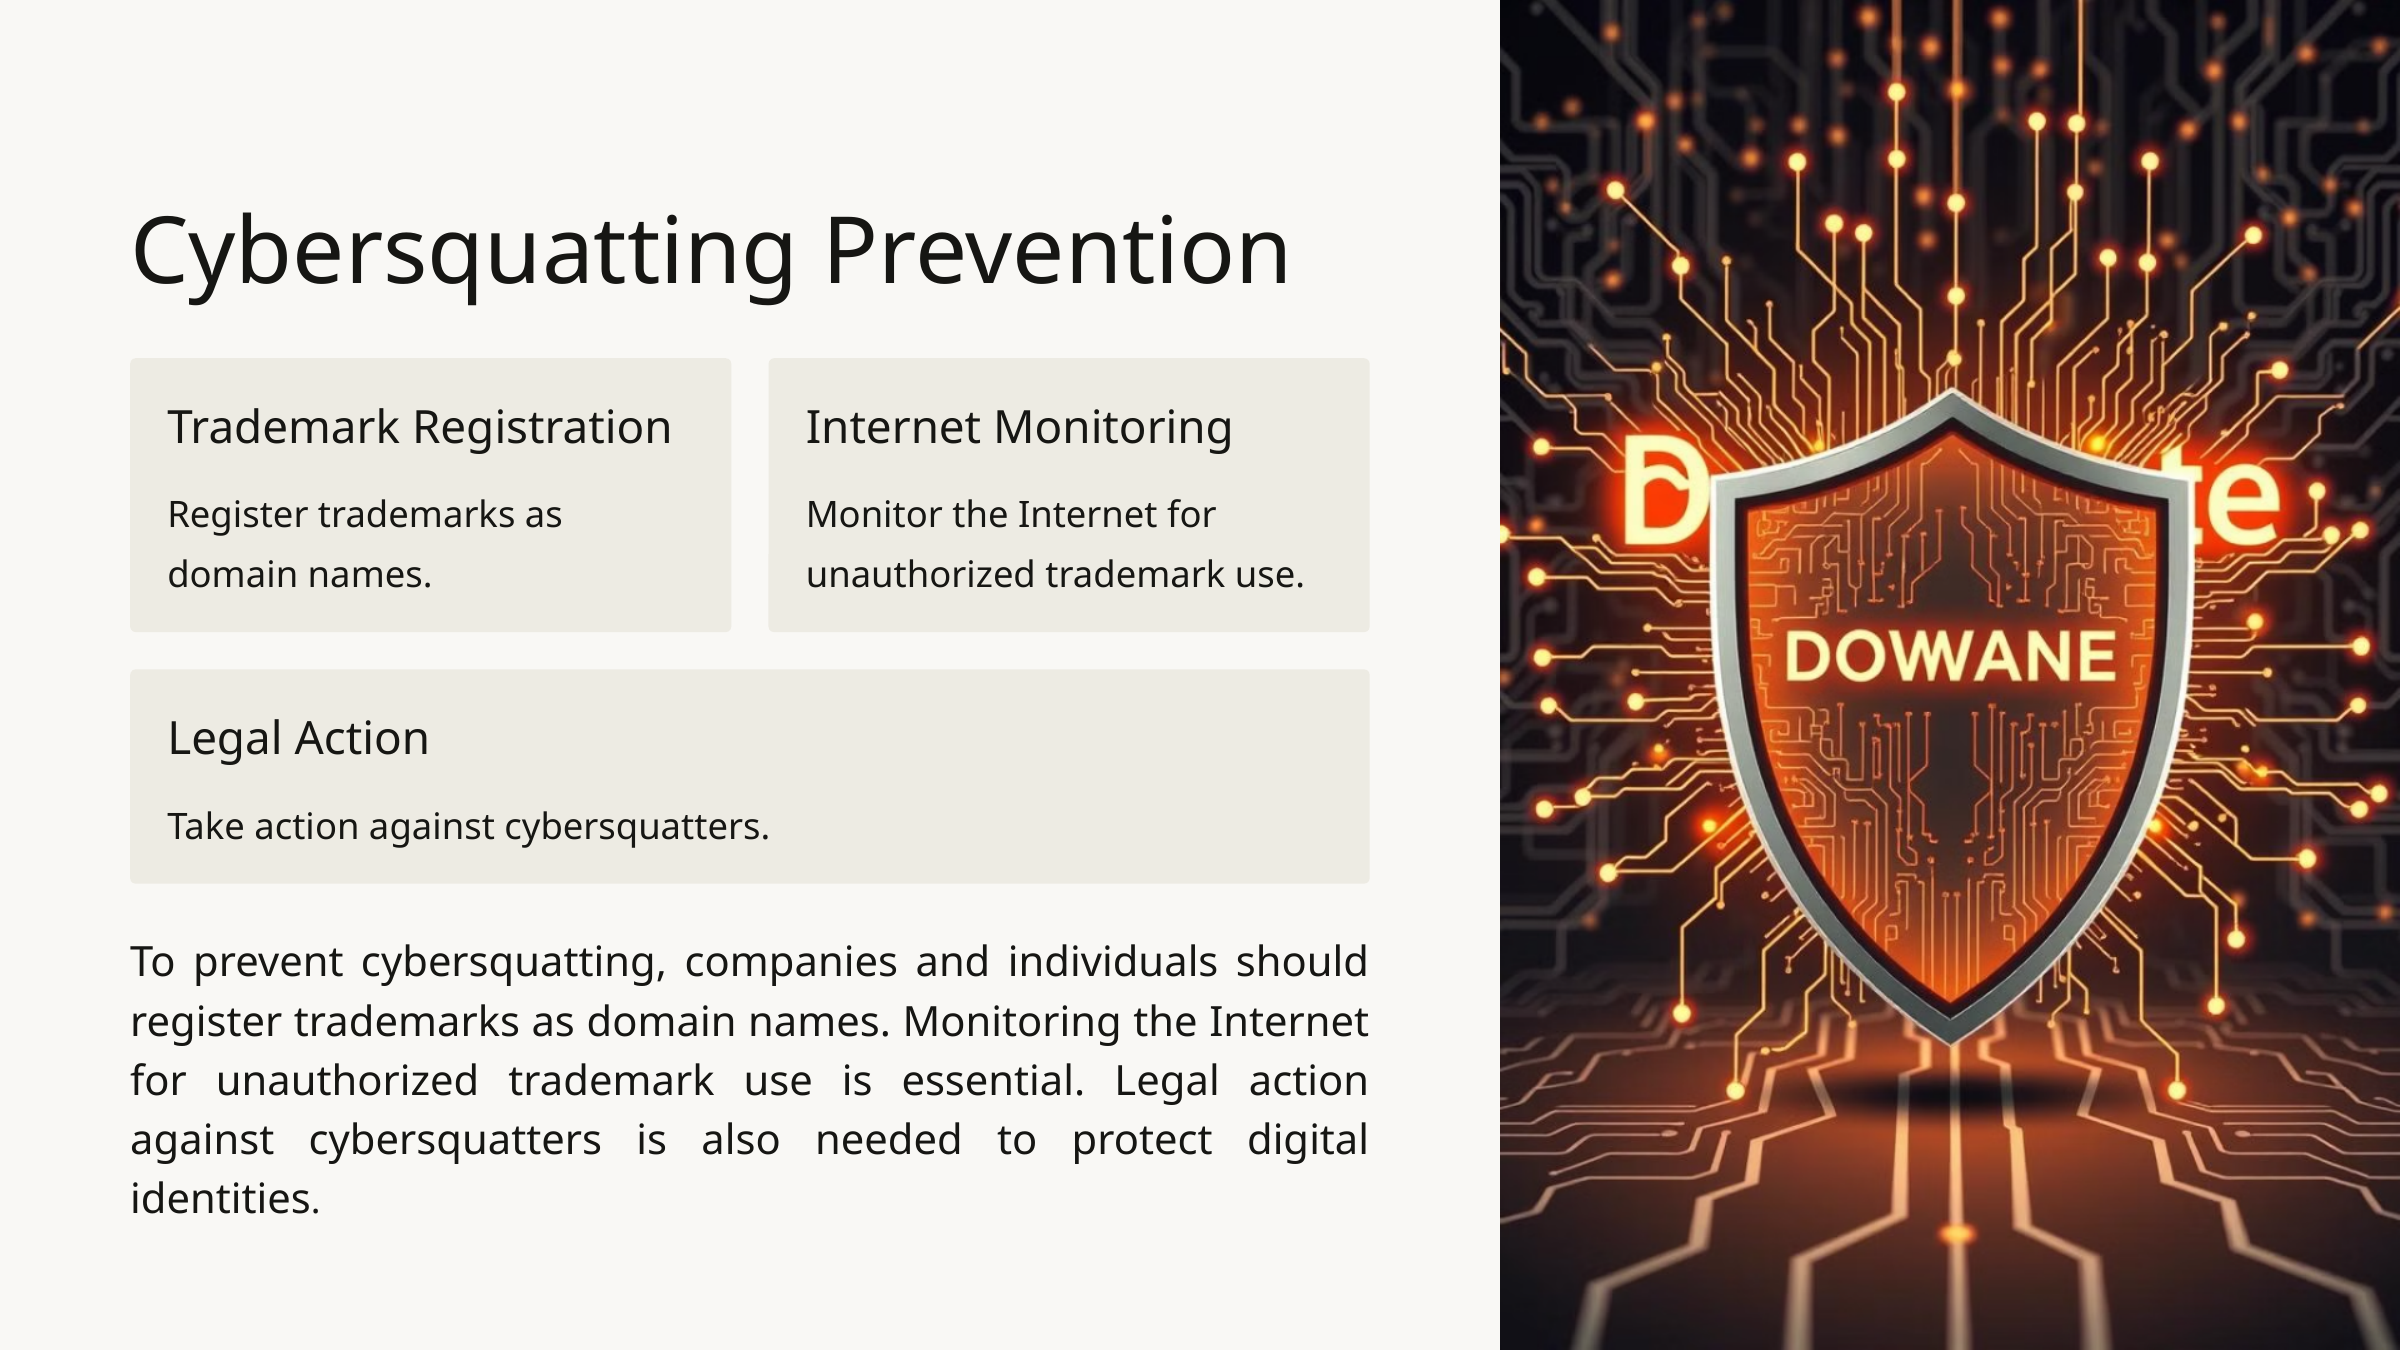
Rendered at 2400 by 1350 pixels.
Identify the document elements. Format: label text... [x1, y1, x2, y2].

text_box [130, 669, 1370, 884]
text_box Monitor the Internet for unauthorized trademark use. [805, 475, 1333, 595]
text_box To prevent cybersquatting, companies and individuals should register trademarks as domain names. Monitoring the Internet for unauthorized trademark use is essential. Legal action against cybersquatters is also needed to protect digital identities. [130, 925, 1370, 1164]
text_box Trademark Registration [167, 395, 676, 454]
text_box [130, 358, 732, 633]
text_box Legal Action [167, 706, 633, 765]
text_box Cybersquatting Prevention [130, 186, 1310, 303]
text_box Register trademarks as domain names. [167, 475, 695, 595]
text_box [768, 358, 1370, 633]
text_box Take action against cybersquatters. [167, 787, 1333, 847]
text_box Internet Monitoring [805, 395, 1271, 454]
picture [1499, 0, 2400, 1350]
